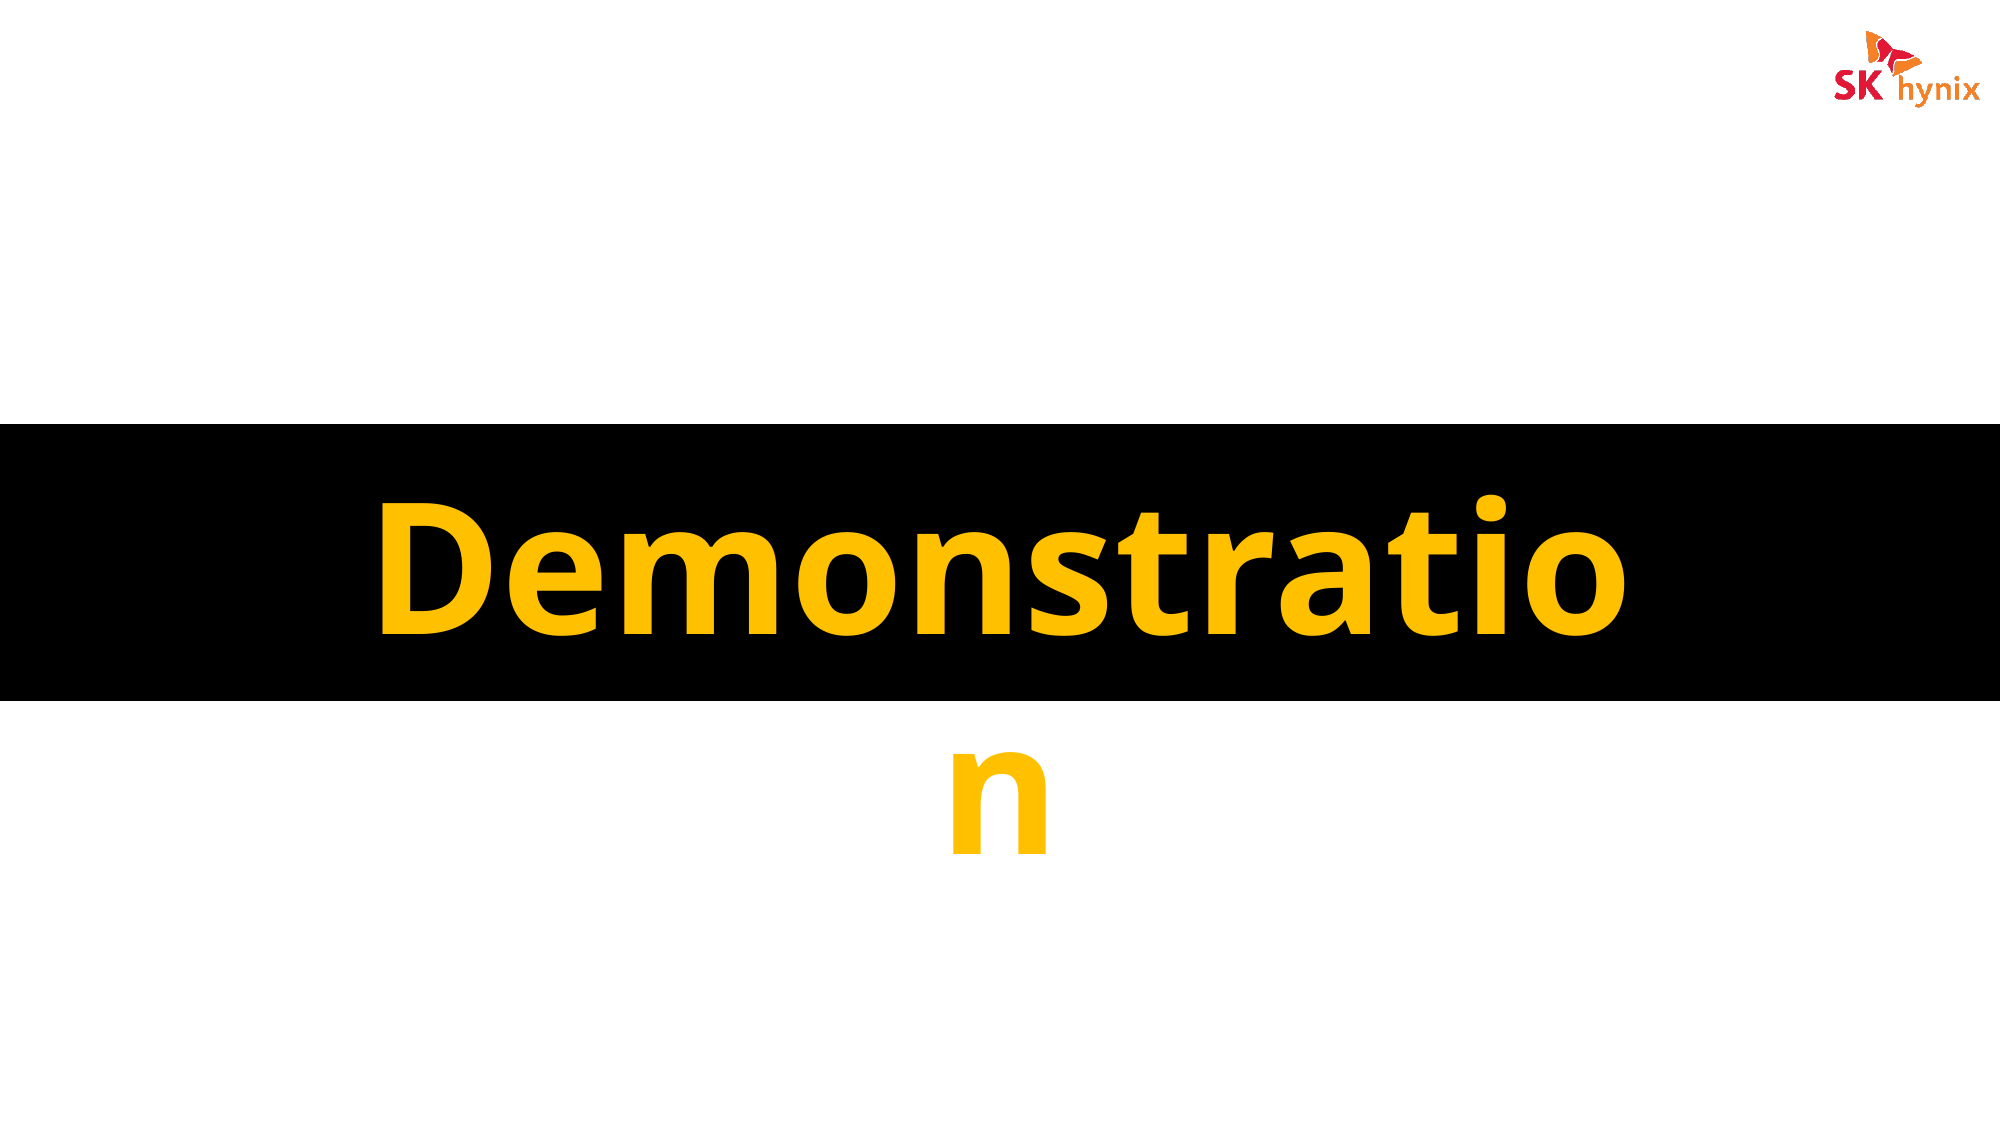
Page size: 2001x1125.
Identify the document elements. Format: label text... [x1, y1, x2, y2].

text_box [0, 424, 2000, 701]
text_box Demonstration [322, 443, 1678, 899]
picture [1833, 30, 1981, 109]
